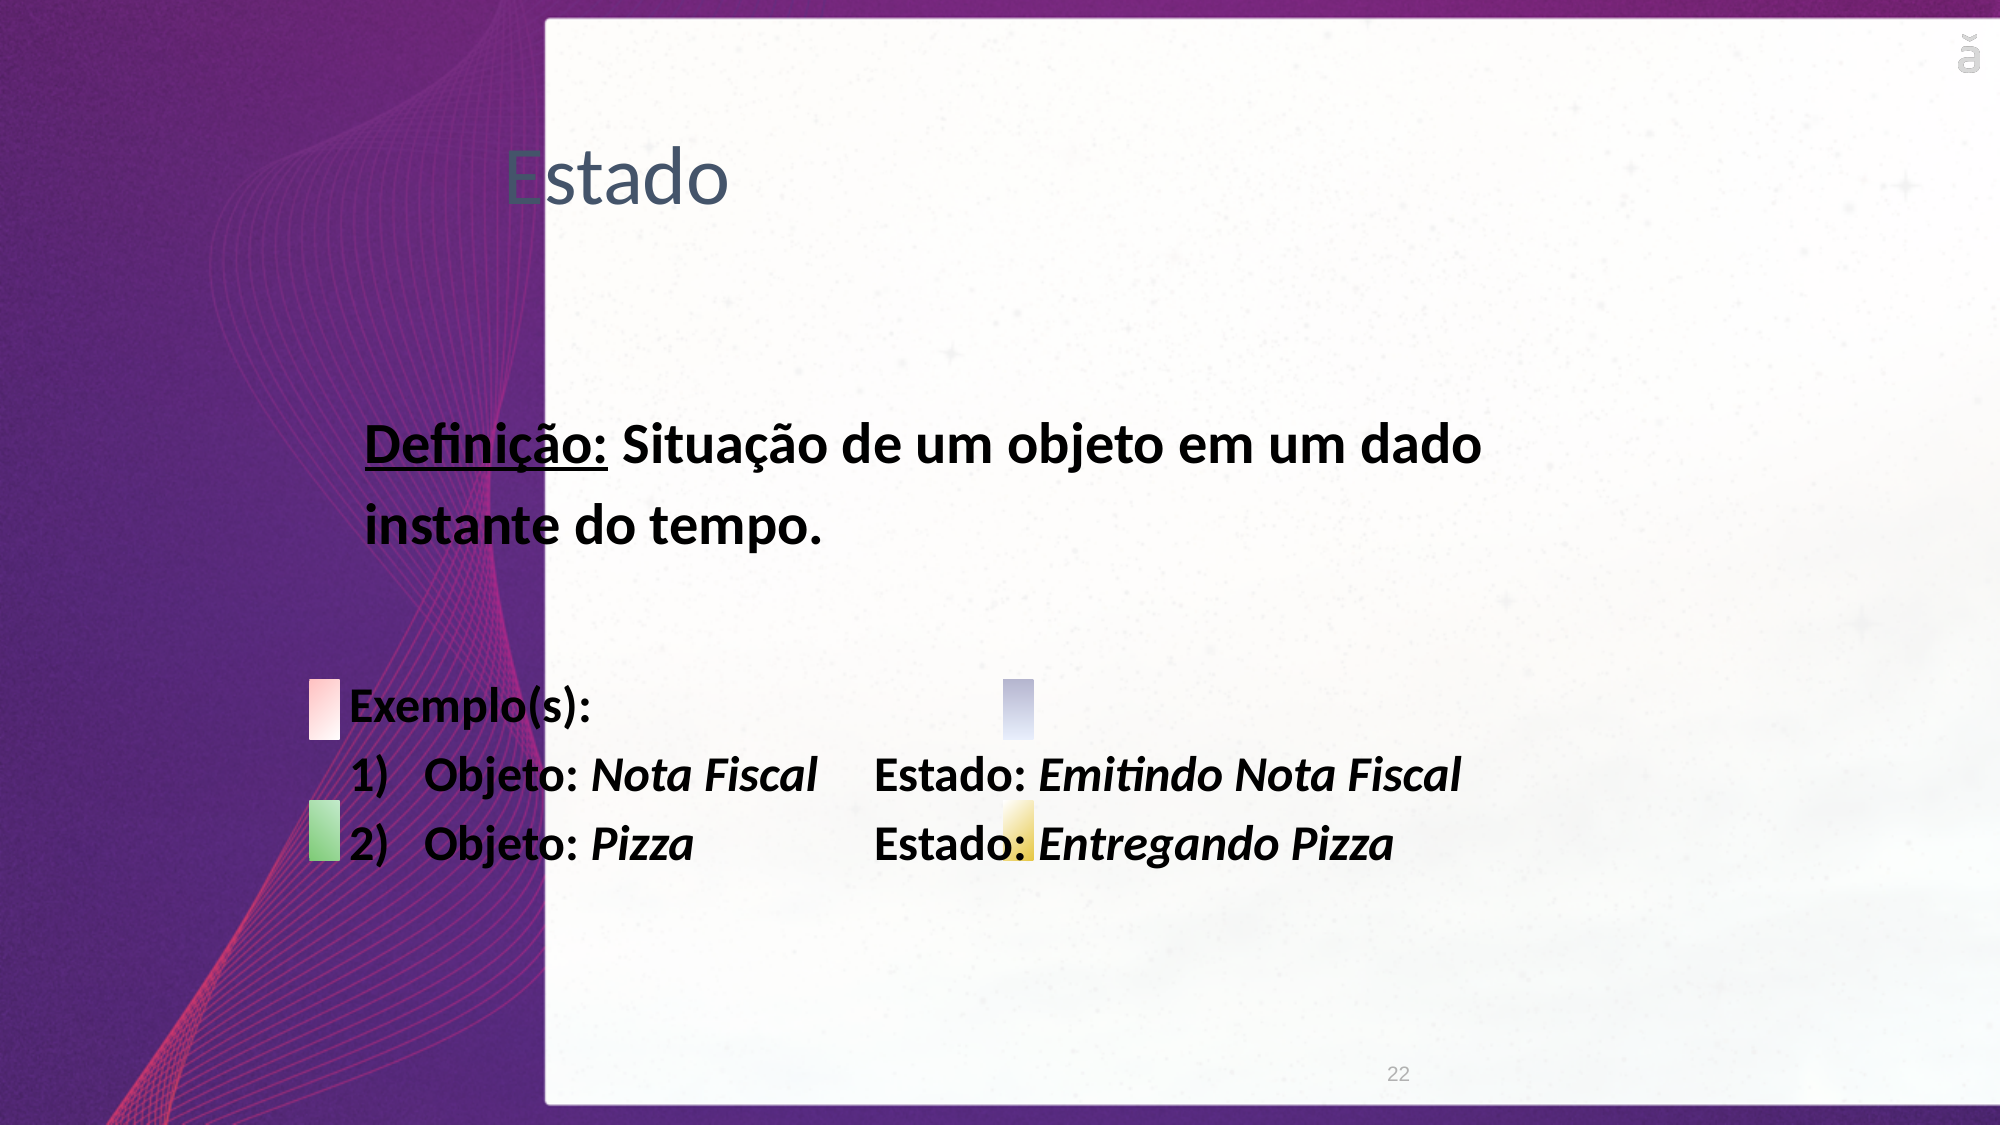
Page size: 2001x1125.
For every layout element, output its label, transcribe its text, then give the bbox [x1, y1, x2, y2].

picture [0, 0, 2000, 1125]
slide_number 22 [1074, 1043, 1425, 1104]
text_box Exemplo(s): Objeto: Nota Fiscal Estado: Emitindo Nota Fiscal Objeto: Pizza Estado: Entregando Pizza [334, 655, 1685, 878]
text_box Estado [468, 97, 1733, 239]
text_box Definição: Situação de um objeto em um dado instante do tempo. [350, 387, 1650, 564]
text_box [309, 679, 1034, 861]
